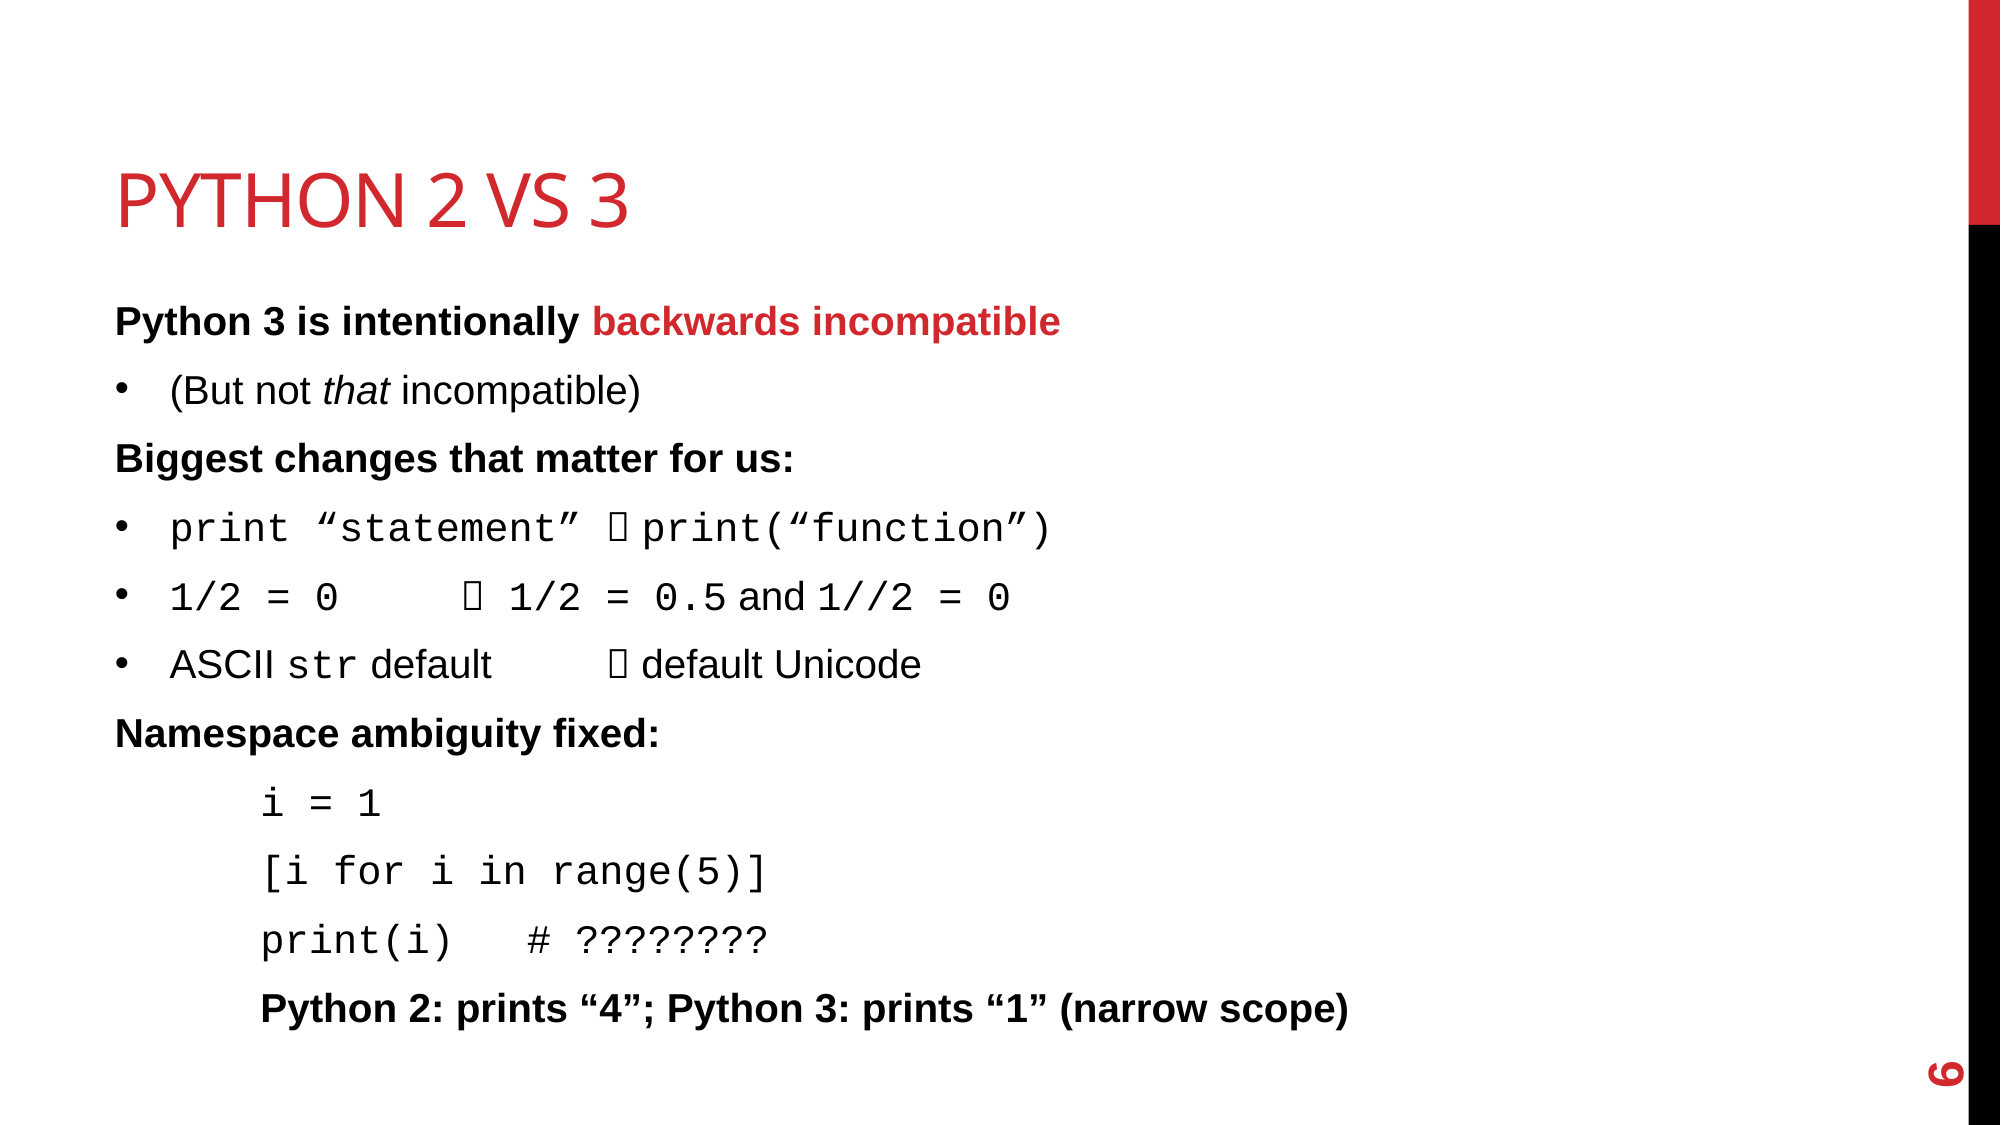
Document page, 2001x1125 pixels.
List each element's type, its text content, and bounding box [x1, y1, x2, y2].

title Python 2 vs 3 [99, 25, 1367, 250]
list Python 3 is intentionally backwards incompatible (But not that incompatible) Biggest changes that matter for us: print “statement”  print(“function”) 1/2 = 0  1/2 = 0.5 and 1//2 = 0 ASCII str default  default Unicode Namespace ambiguity fixed: i = 1 [i for i in range(5)] print(i) # ???????? Python 2: prints “4”; Python 3: prints “1” (narrow scope) [99, 287, 1767, 1044]
slide_number 6 [1903, 887, 1984, 1104]
